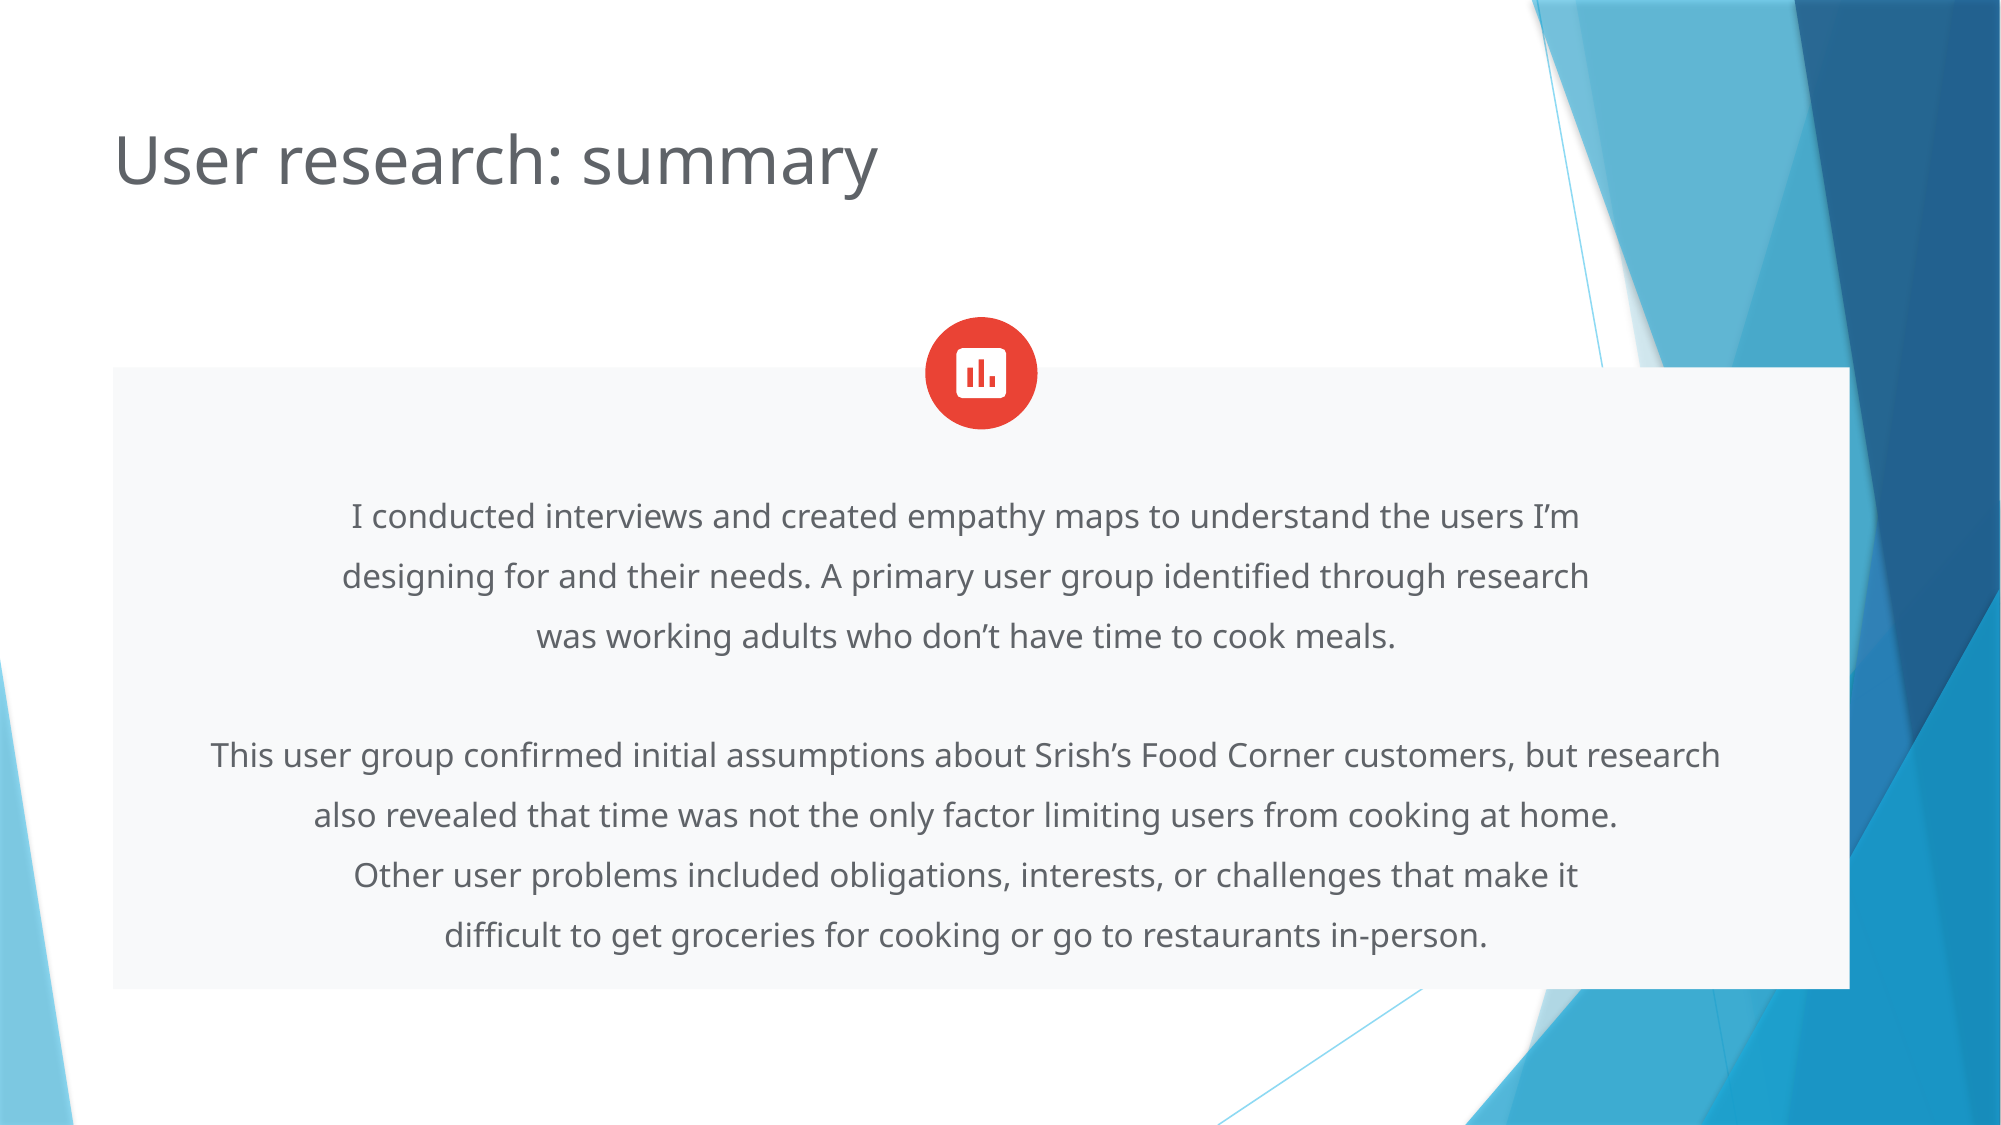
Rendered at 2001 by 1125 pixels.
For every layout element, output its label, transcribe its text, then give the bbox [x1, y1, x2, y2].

text_box [956, 348, 1007, 399]
text_box [925, 317, 1038, 430]
text_box I conducted interviews and created empathy maps to understand the users I’m designing for and their needs. A primary user group identified through research was working adults who don’t have time to cook meals. This user group confirmed initial assumptions about Srish’s Food Corner customers, but research also revealed that time was not the only factor limiting users from cooking at home. Other user problems included obligations, interests, or challenges that make it difficult to get groceries for cooking or go to restaurants in-person. [173, 455, 1789, 975]
text_box [113, 367, 1850, 990]
text_box User research: summary [113, 97, 1460, 218]
